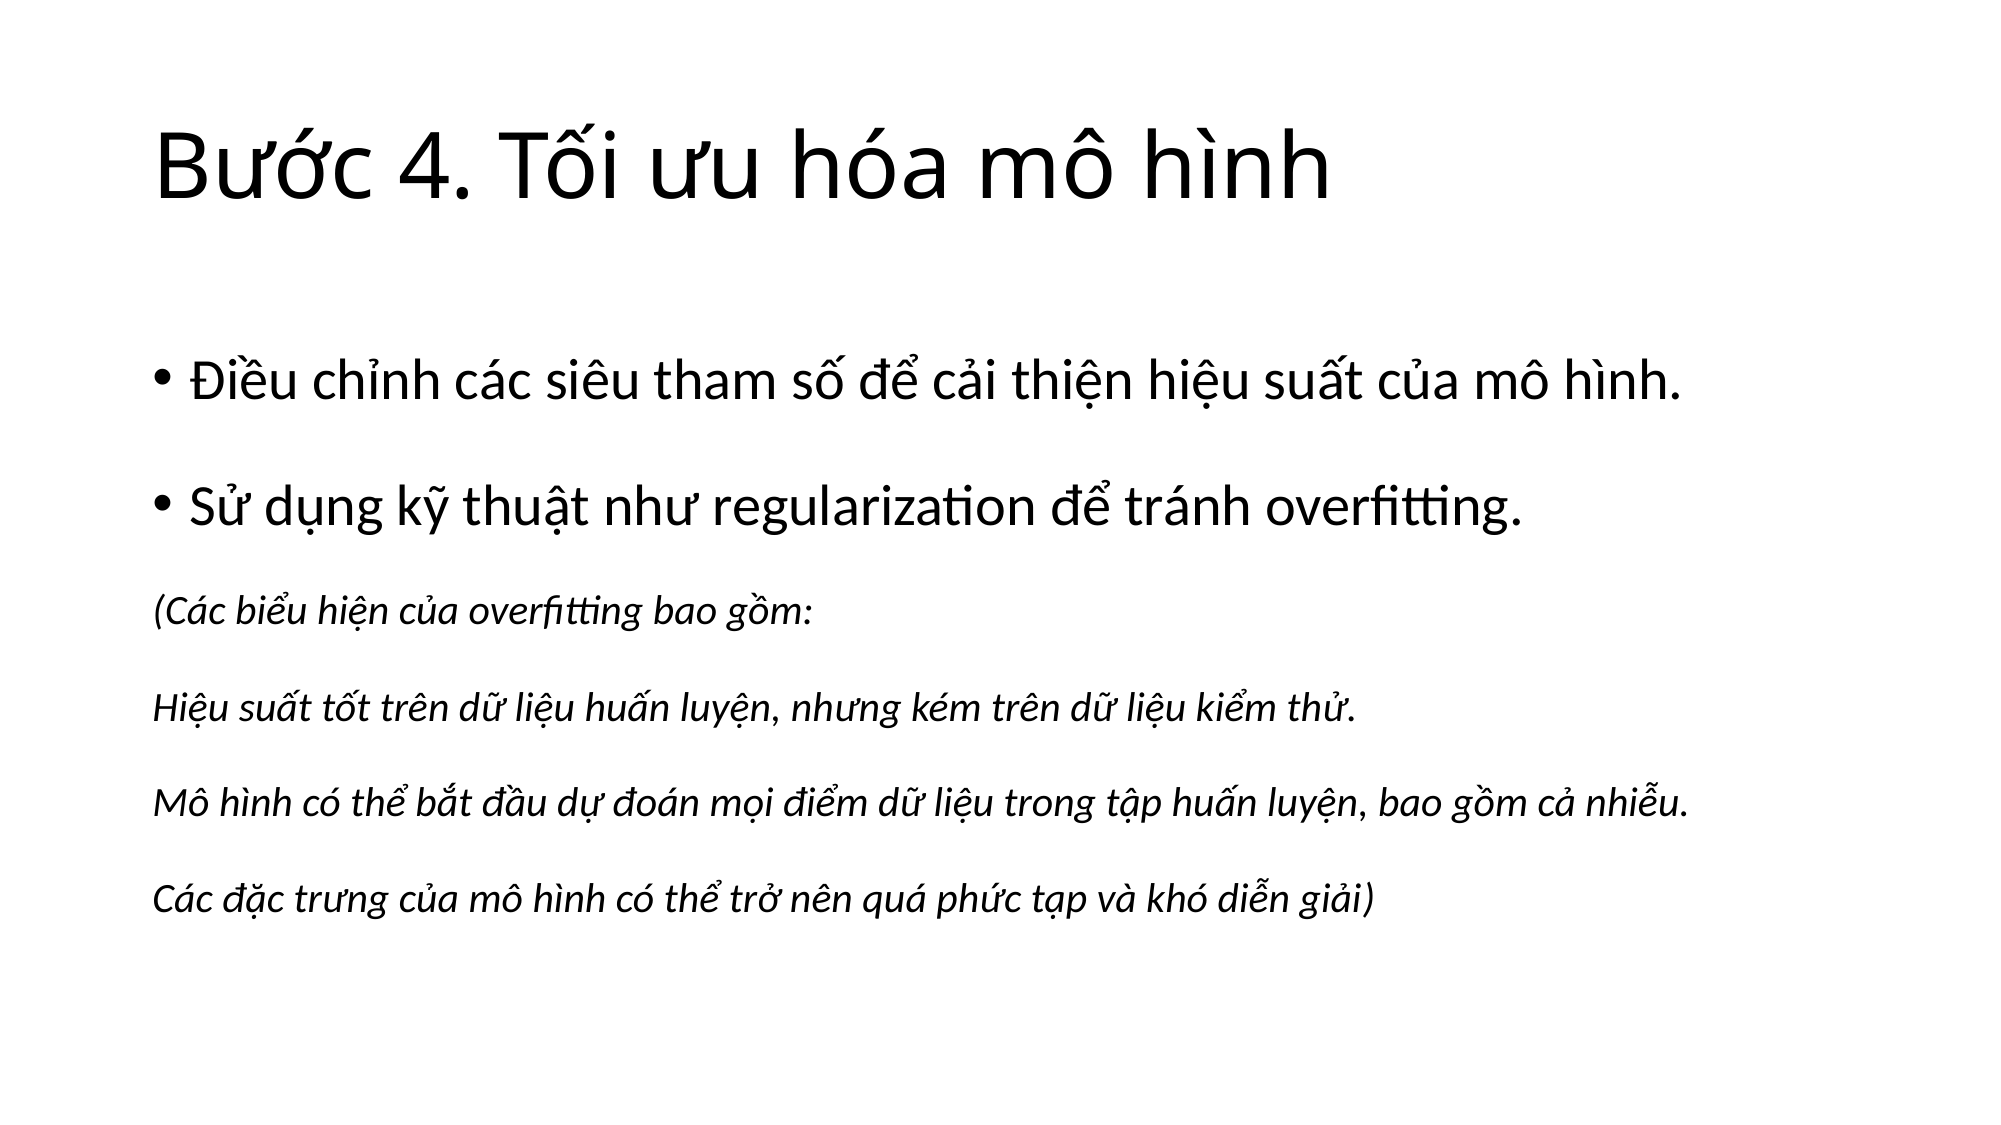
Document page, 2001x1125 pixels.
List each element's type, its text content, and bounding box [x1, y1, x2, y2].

title Bước 4. Tối ưu hóa mô hình [137, 59, 1863, 278]
list Điều chỉnh các siêu tham số để cải thiện hiệu suất của mô hình. Sử dụng kỹ thuật như regularization để tránh overfitting. (Các biểu hiện của overfitting bao gồm: Hiệu suất tốt trên dữ liệu huấn luyện, nhưng kém trên dữ liệu kiểm thử. Mô hình có thể bắt đầu dự đoán mọi điểm dữ liệu trong tập huấn luyện, bao gồm cả nhiễu. Các đặc trưng của mô hình có thể trở nên quá phức tạp và khó diễn giải) [137, 299, 1863, 1014]
